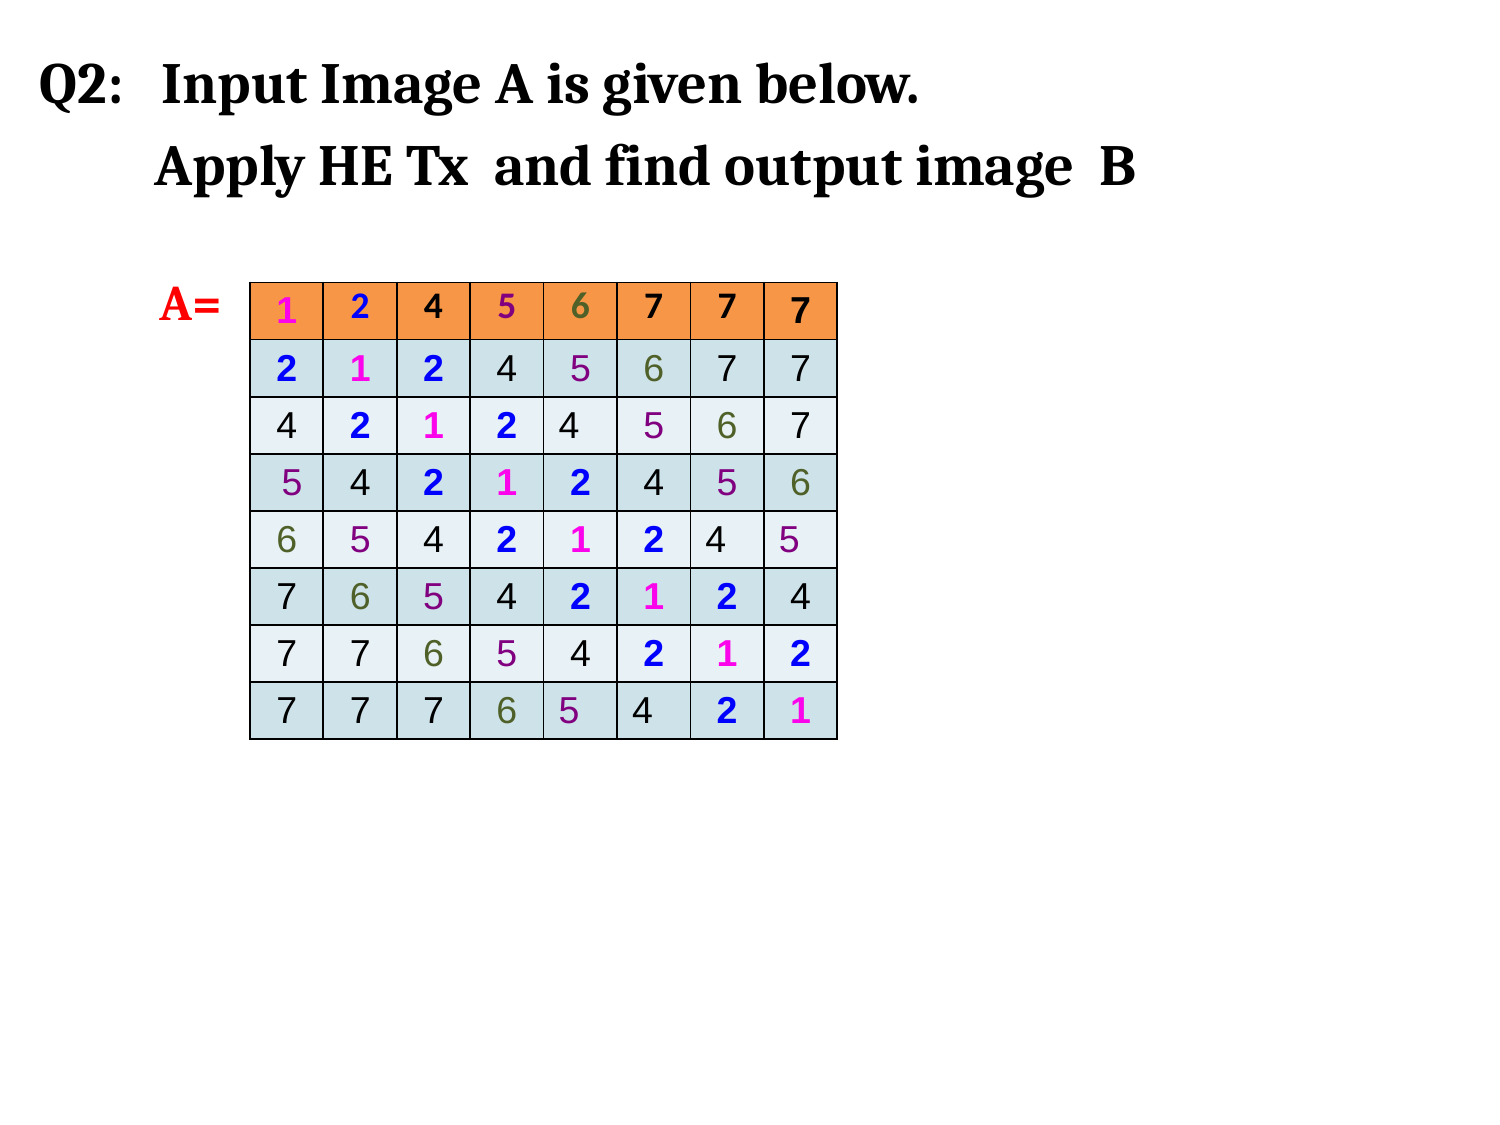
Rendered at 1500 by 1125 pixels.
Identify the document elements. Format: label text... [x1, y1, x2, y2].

table_cell 4 [471, 340, 543, 396]
table_cell 4 [765, 569, 836, 624]
table_cell 4 [618, 455, 690, 510]
table_header 5 [471, 283, 543, 339]
table_cell 5 [251, 455, 322, 510]
table_cell 2 [765, 626, 836, 681]
table_cell 5 [544, 340, 616, 396]
table_cell 5 [765, 512, 836, 567]
table_cell 2 [691, 683, 763, 738]
table_cell 4 [398, 512, 469, 567]
table_cell 5 [544, 683, 616, 738]
table_cell 7 [765, 340, 836, 396]
table_cell 4 [251, 398, 322, 453]
table_cell 7 [251, 683, 322, 738]
table_cell 6 [765, 455, 836, 510]
table_cell 4 [618, 683, 690, 738]
table_cell 5 [398, 569, 469, 624]
table_cell 2 [544, 455, 616, 510]
table_header 2 [324, 283, 396, 339]
table_header 7 [691, 283, 763, 339]
table_cell 2 [324, 398, 396, 453]
table_cell 2 [471, 398, 543, 453]
table_header 7 [618, 283, 690, 339]
table_header 1 [251, 283, 322, 339]
table_cell 6 [471, 683, 543, 738]
table_header 6 [544, 283, 616, 339]
table_cell 6 [398, 626, 469, 681]
table_cell 1 [691, 626, 763, 681]
table_cell 1 [471, 455, 543, 510]
table_cell 7 [251, 569, 322, 624]
table_cell 1 [765, 683, 836, 738]
table_cell 5 [618, 398, 690, 453]
table_cell 4 [471, 569, 543, 624]
table_cell 6 [618, 340, 690, 396]
text_box A= [144, 262, 238, 339]
table_cell 4 [544, 398, 616, 453]
table_cell 2 [691, 569, 763, 624]
list Q2: Input Image A is given below. Apply HE Tx and find output image B [24, 37, 1434, 150]
table_cell 2 [618, 626, 690, 681]
table_cell 4 [544, 626, 616, 681]
table_cell 5 [471, 626, 543, 681]
table_cell 2 [544, 569, 616, 624]
table_cell 7 [398, 683, 469, 738]
table_cell 5 [324, 512, 396, 567]
table_cell 2 [398, 455, 469, 510]
table_cell 1 [544, 512, 616, 567]
table_cell 1 [398, 398, 469, 453]
table_cell 6 [691, 398, 763, 453]
table_cell 2 [398, 340, 469, 396]
table_cell 6 [251, 512, 322, 567]
table_cell 7 [691, 340, 763, 396]
table_cell 1 [618, 569, 690, 624]
table_cell 7 [324, 683, 396, 738]
table_cell 2 [471, 512, 543, 567]
table_cell 4 [691, 512, 763, 567]
table_cell 2 [251, 340, 322, 396]
table_header 4 [398, 283, 469, 339]
table_cell 4 [324, 455, 396, 510]
table_cell 7 [251, 626, 322, 681]
table_cell 6 [324, 569, 396, 624]
table_cell 5 [691, 455, 763, 510]
table_cell 1 [324, 340, 396, 396]
table_cell 7 [765, 398, 836, 453]
table_cell 2 [618, 512, 690, 567]
table_header 7 [765, 283, 836, 339]
table_cell 7 [324, 626, 396, 681]
